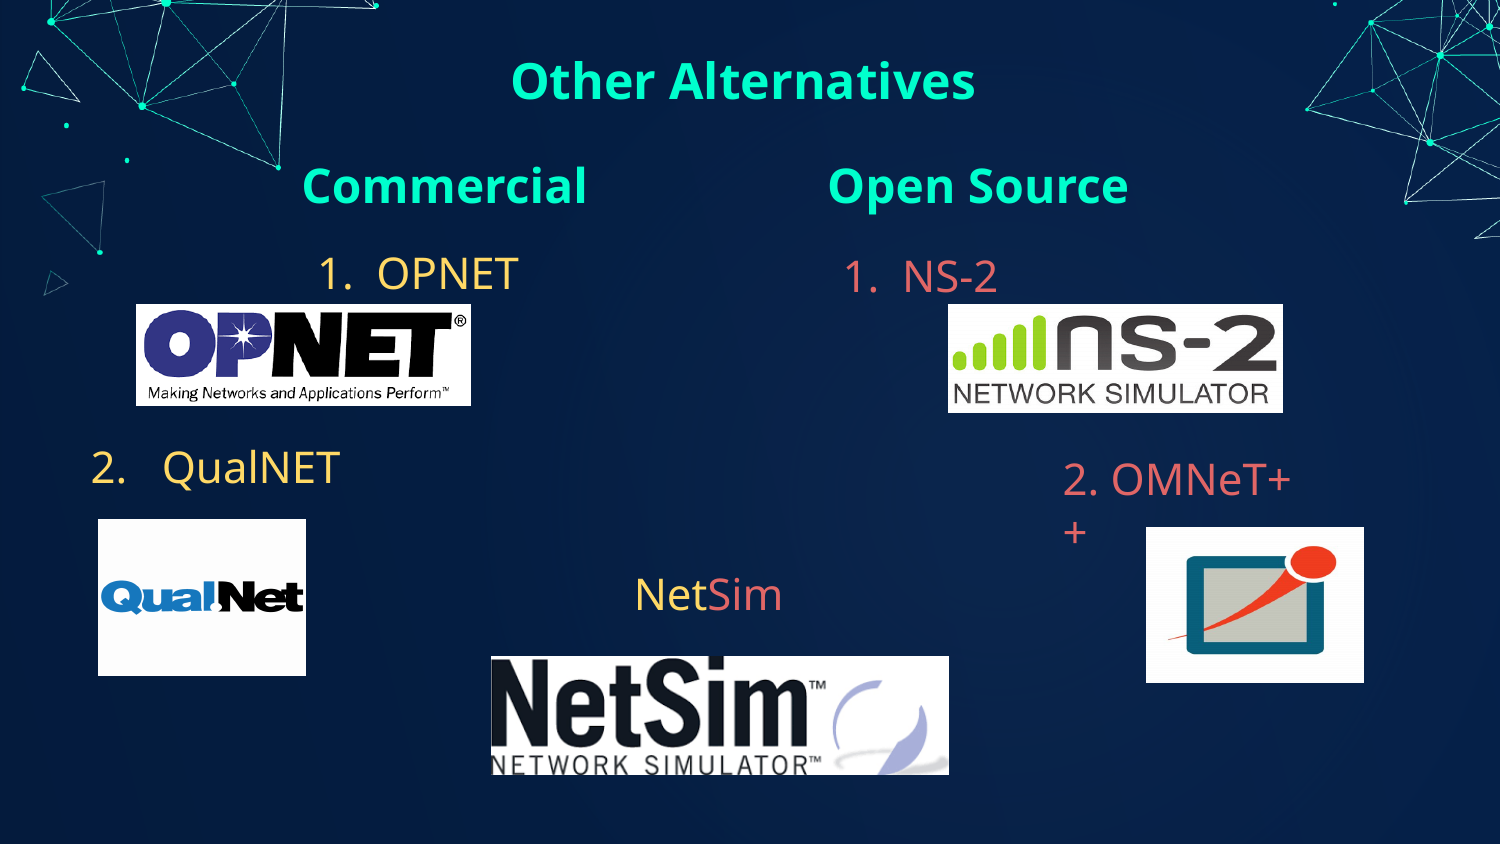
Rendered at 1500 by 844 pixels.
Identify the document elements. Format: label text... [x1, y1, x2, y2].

text_box Open Source NS-2 [812, 141, 1419, 316]
picture [0, 0, 1500, 844]
text_box 2. OMNeT++ [1047, 424, 1324, 625]
text_box Commercial OPNET [286, 141, 813, 367]
text_box 2. QualNET [64, 424, 599, 504]
text_box NetSim [618, 551, 953, 663]
title Other Alternatives [315, 35, 1171, 141]
